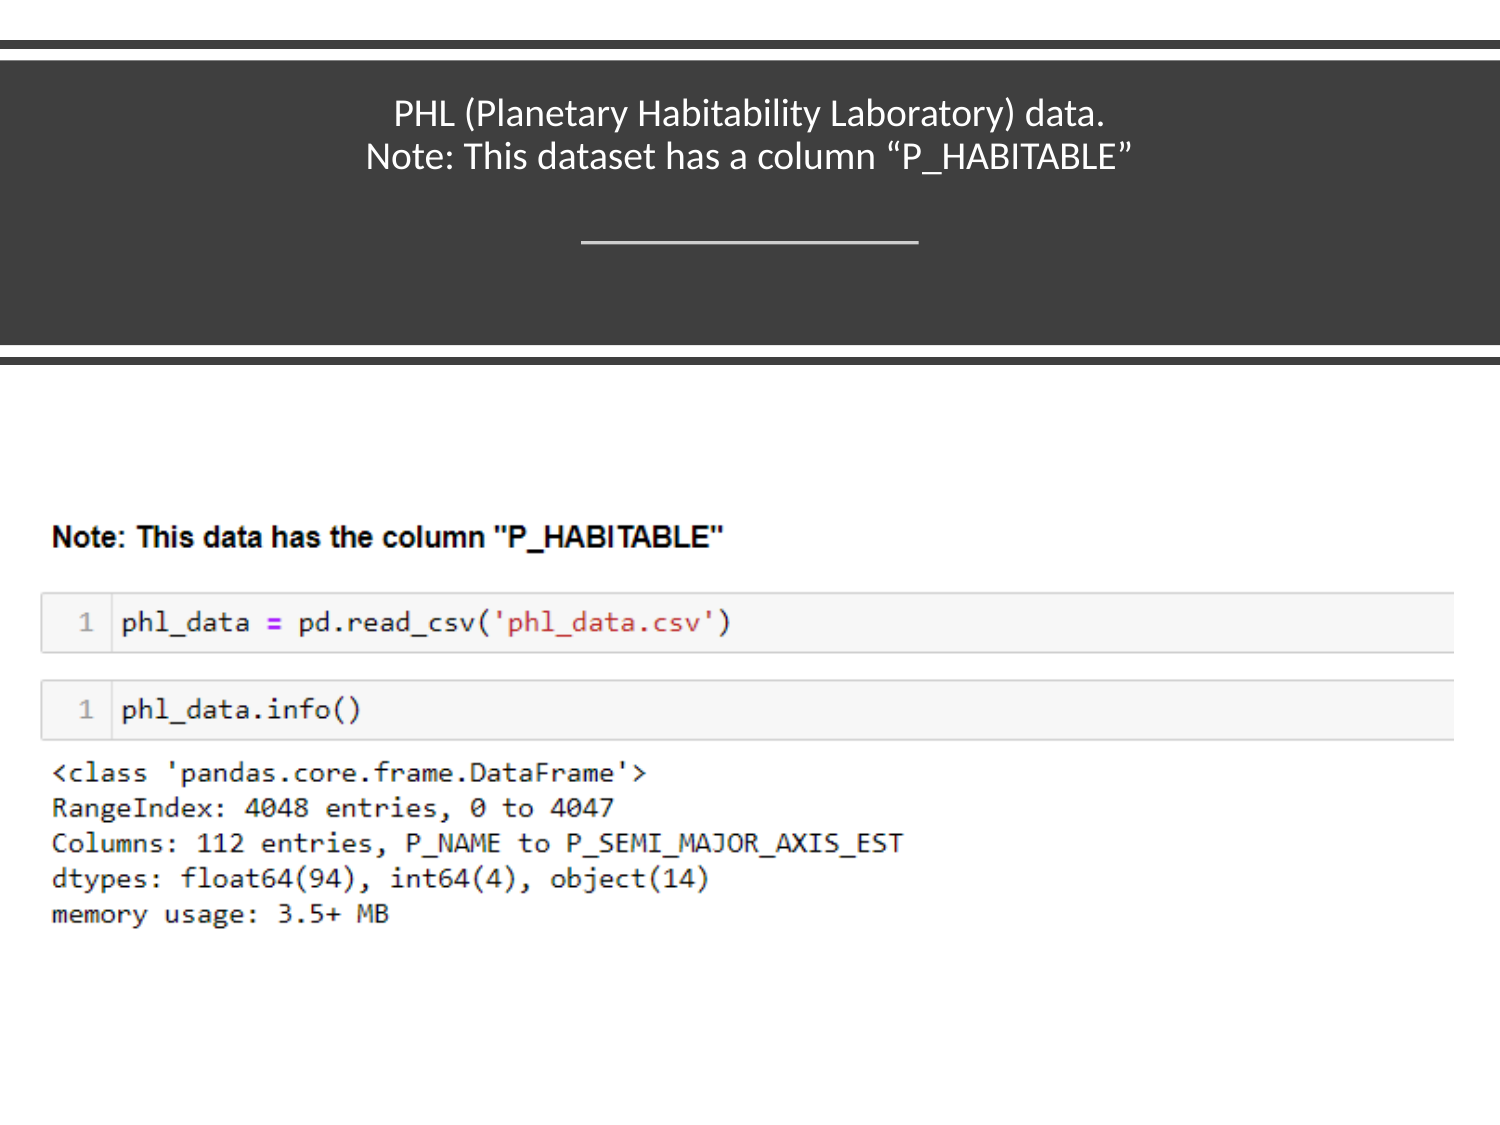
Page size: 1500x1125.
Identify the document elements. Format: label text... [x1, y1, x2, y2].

picture [39, 501, 1455, 951]
text_box [0, 60, 1500, 346]
title PHL (Planetary Habitability Laboratory) data. Note: This dataset has a column “P_HABITABLE” [64, 80, 1436, 233]
